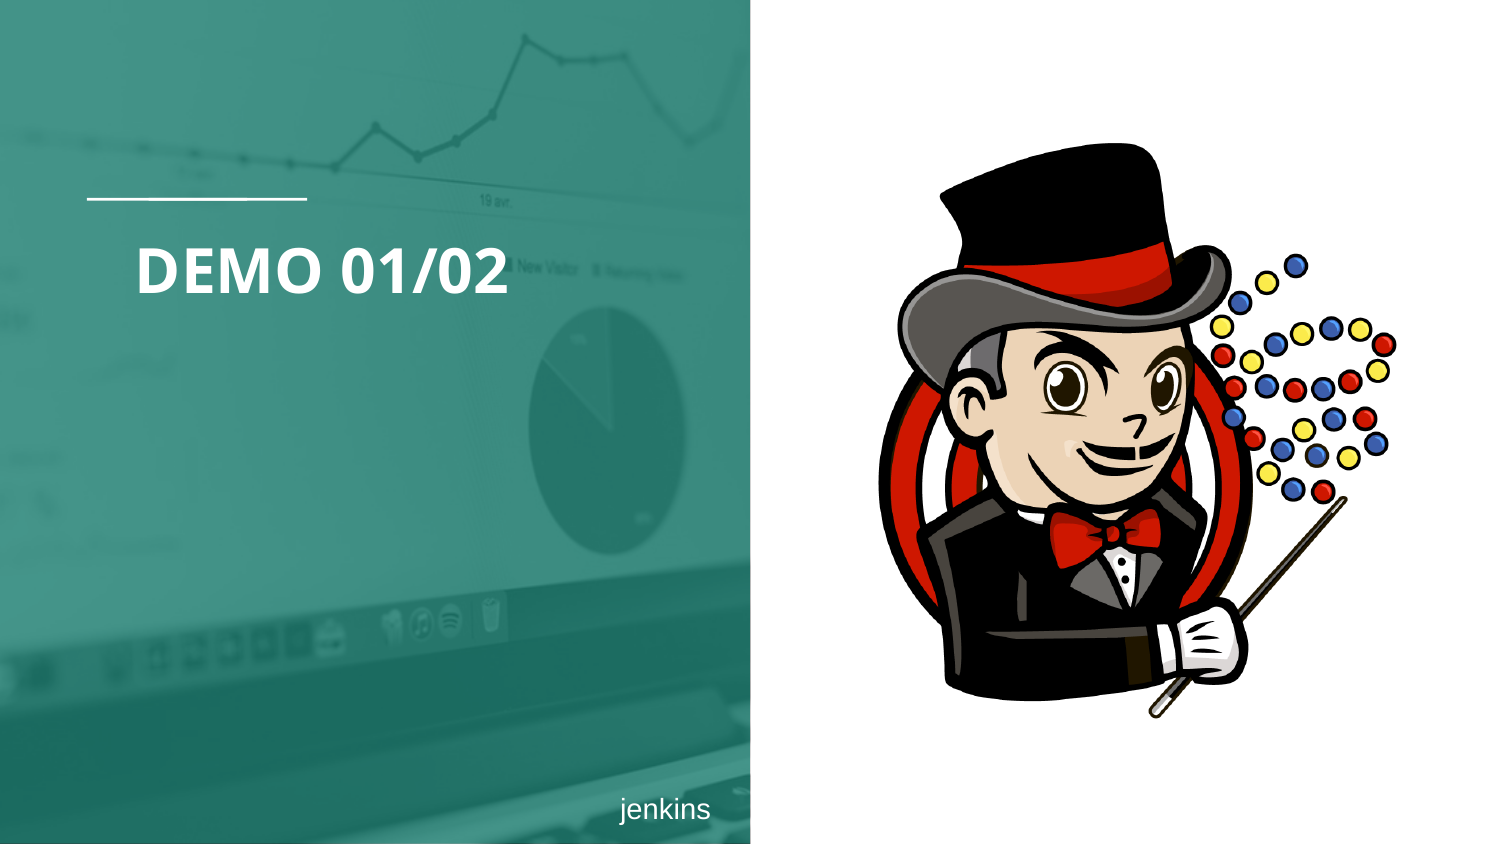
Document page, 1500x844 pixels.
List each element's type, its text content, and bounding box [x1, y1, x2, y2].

text_box jenkins [604, 774, 952, 819]
picture [871, 141, 1403, 724]
title DEMO 01/02 [119, 216, 662, 494]
